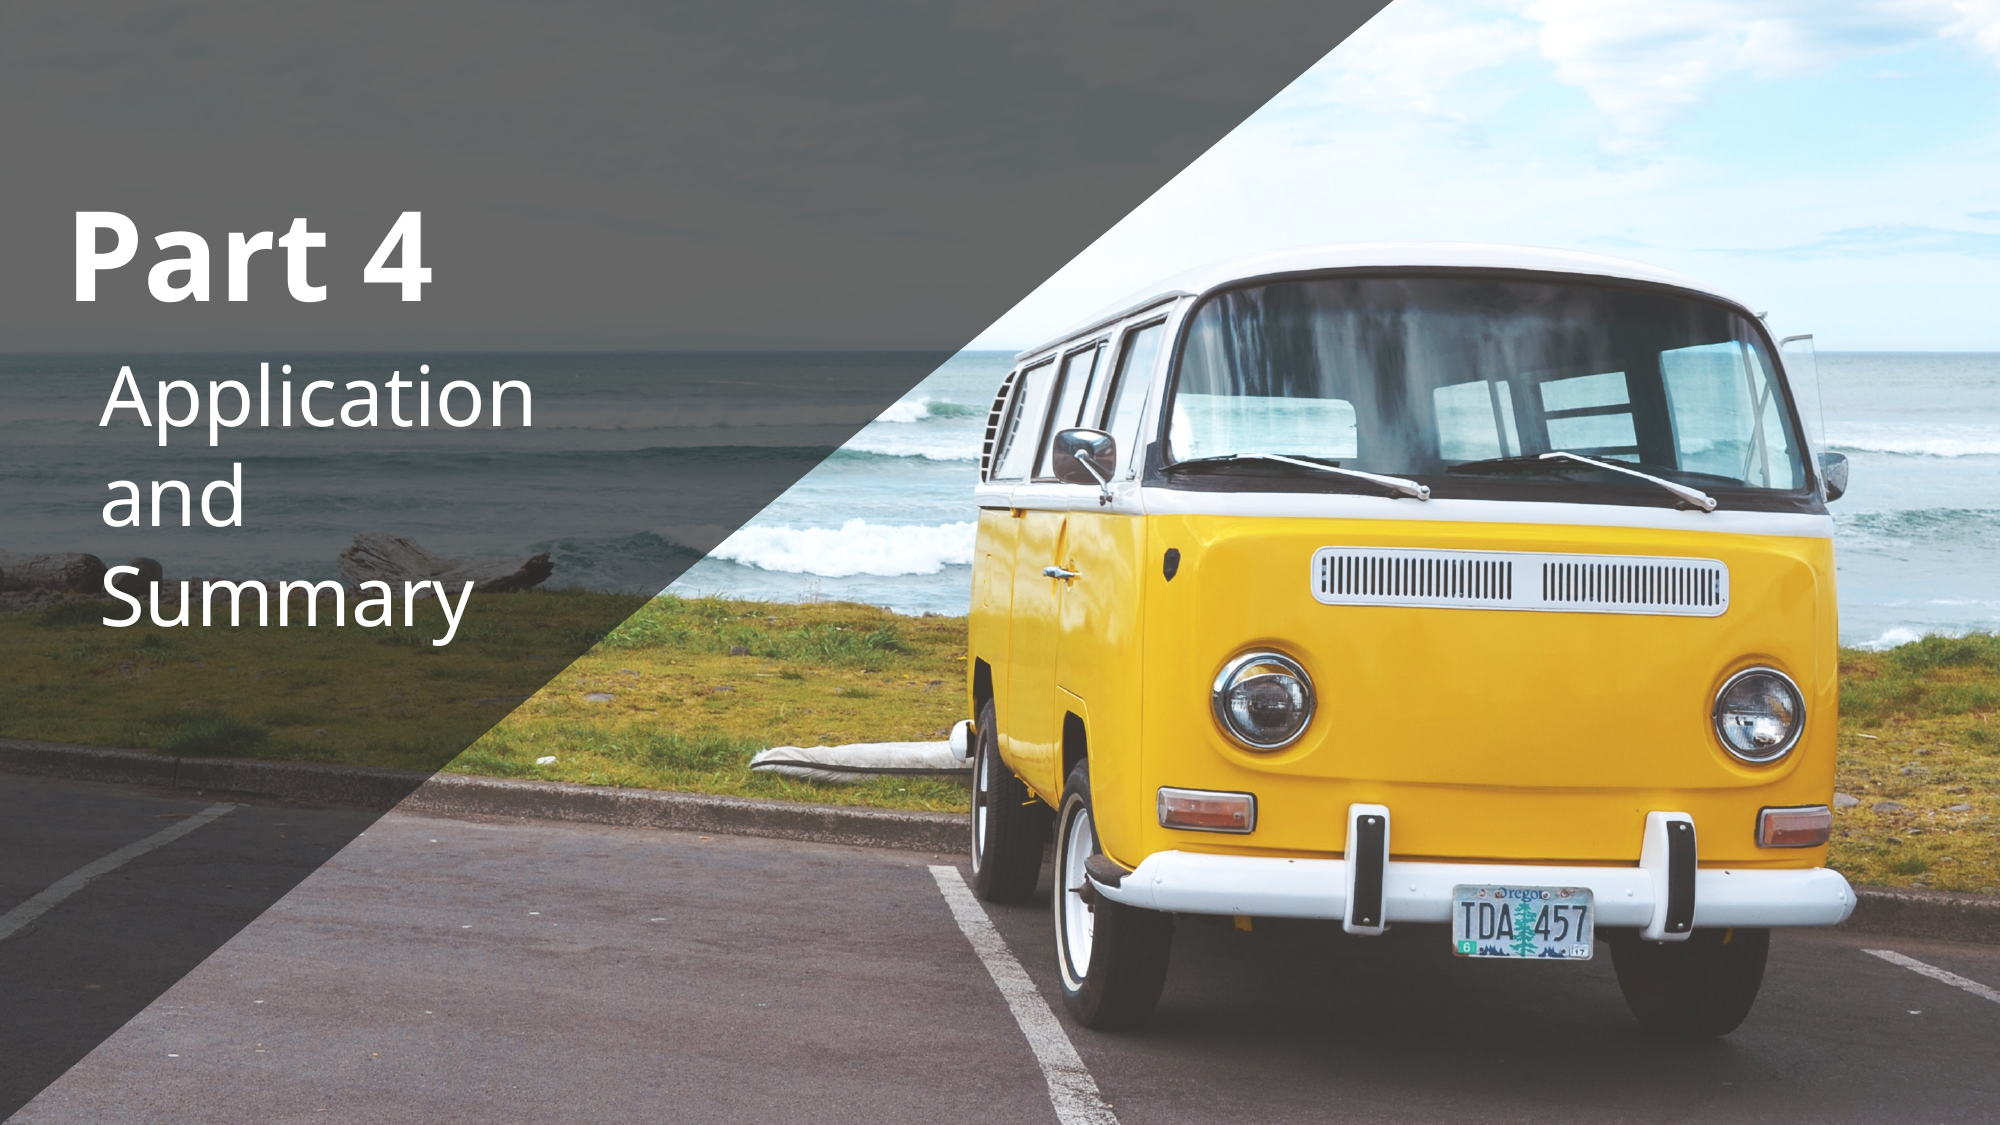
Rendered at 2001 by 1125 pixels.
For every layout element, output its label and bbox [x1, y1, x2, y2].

text_box [0, 0, 1394, 1125]
picture [1394, 0, 2000, 1125]
